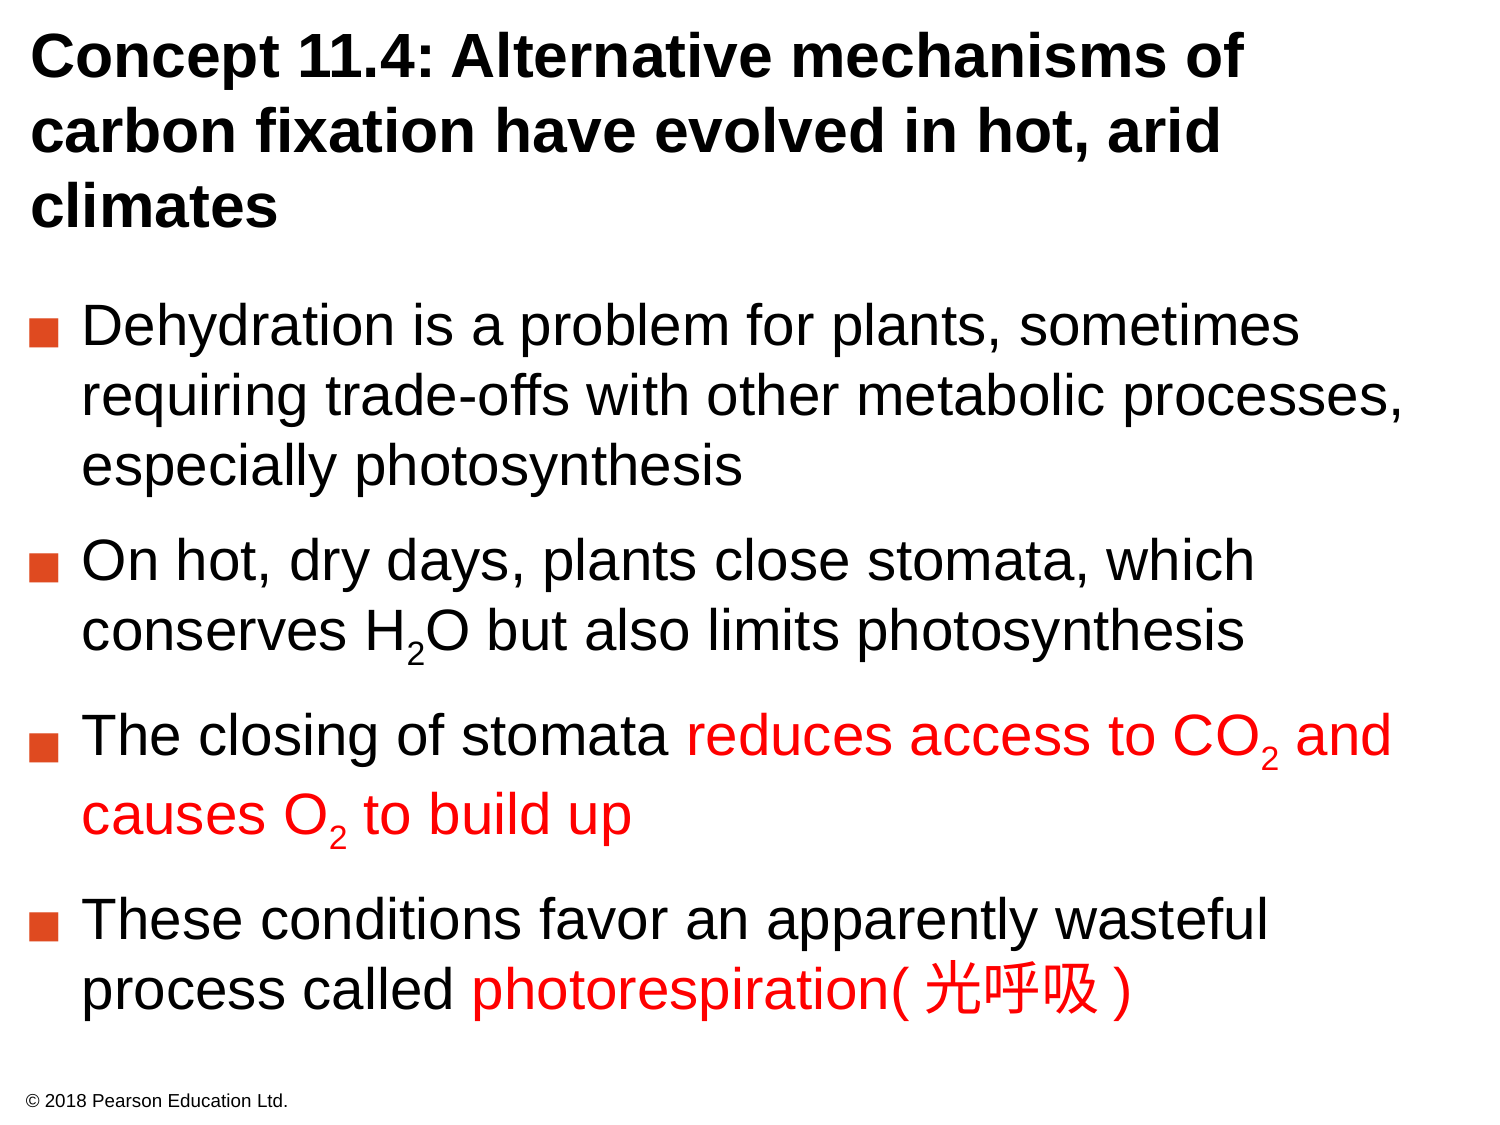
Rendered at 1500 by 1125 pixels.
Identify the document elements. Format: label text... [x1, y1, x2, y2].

list Dehydration is a problem for plants, sometimes requiring trade-offs with other metabolic processes, especially photosynthesis On hot, dry days, plants close stomata, which conserves H2O but also limits photosynthesis The closing of stomata reduces access to CO2 and causes O2 to build up These conditions favor an apparently wasteful process called photorespiration(光呼吸) [24, 287, 1475, 1065]
footer © 2018 Pearson Education Ltd. [10, 1080, 518, 1119]
title Concept 11.4: Alternative mechanisms of carbon fixation have evolved in hot, arid climates [0, 0, 1500, 258]
